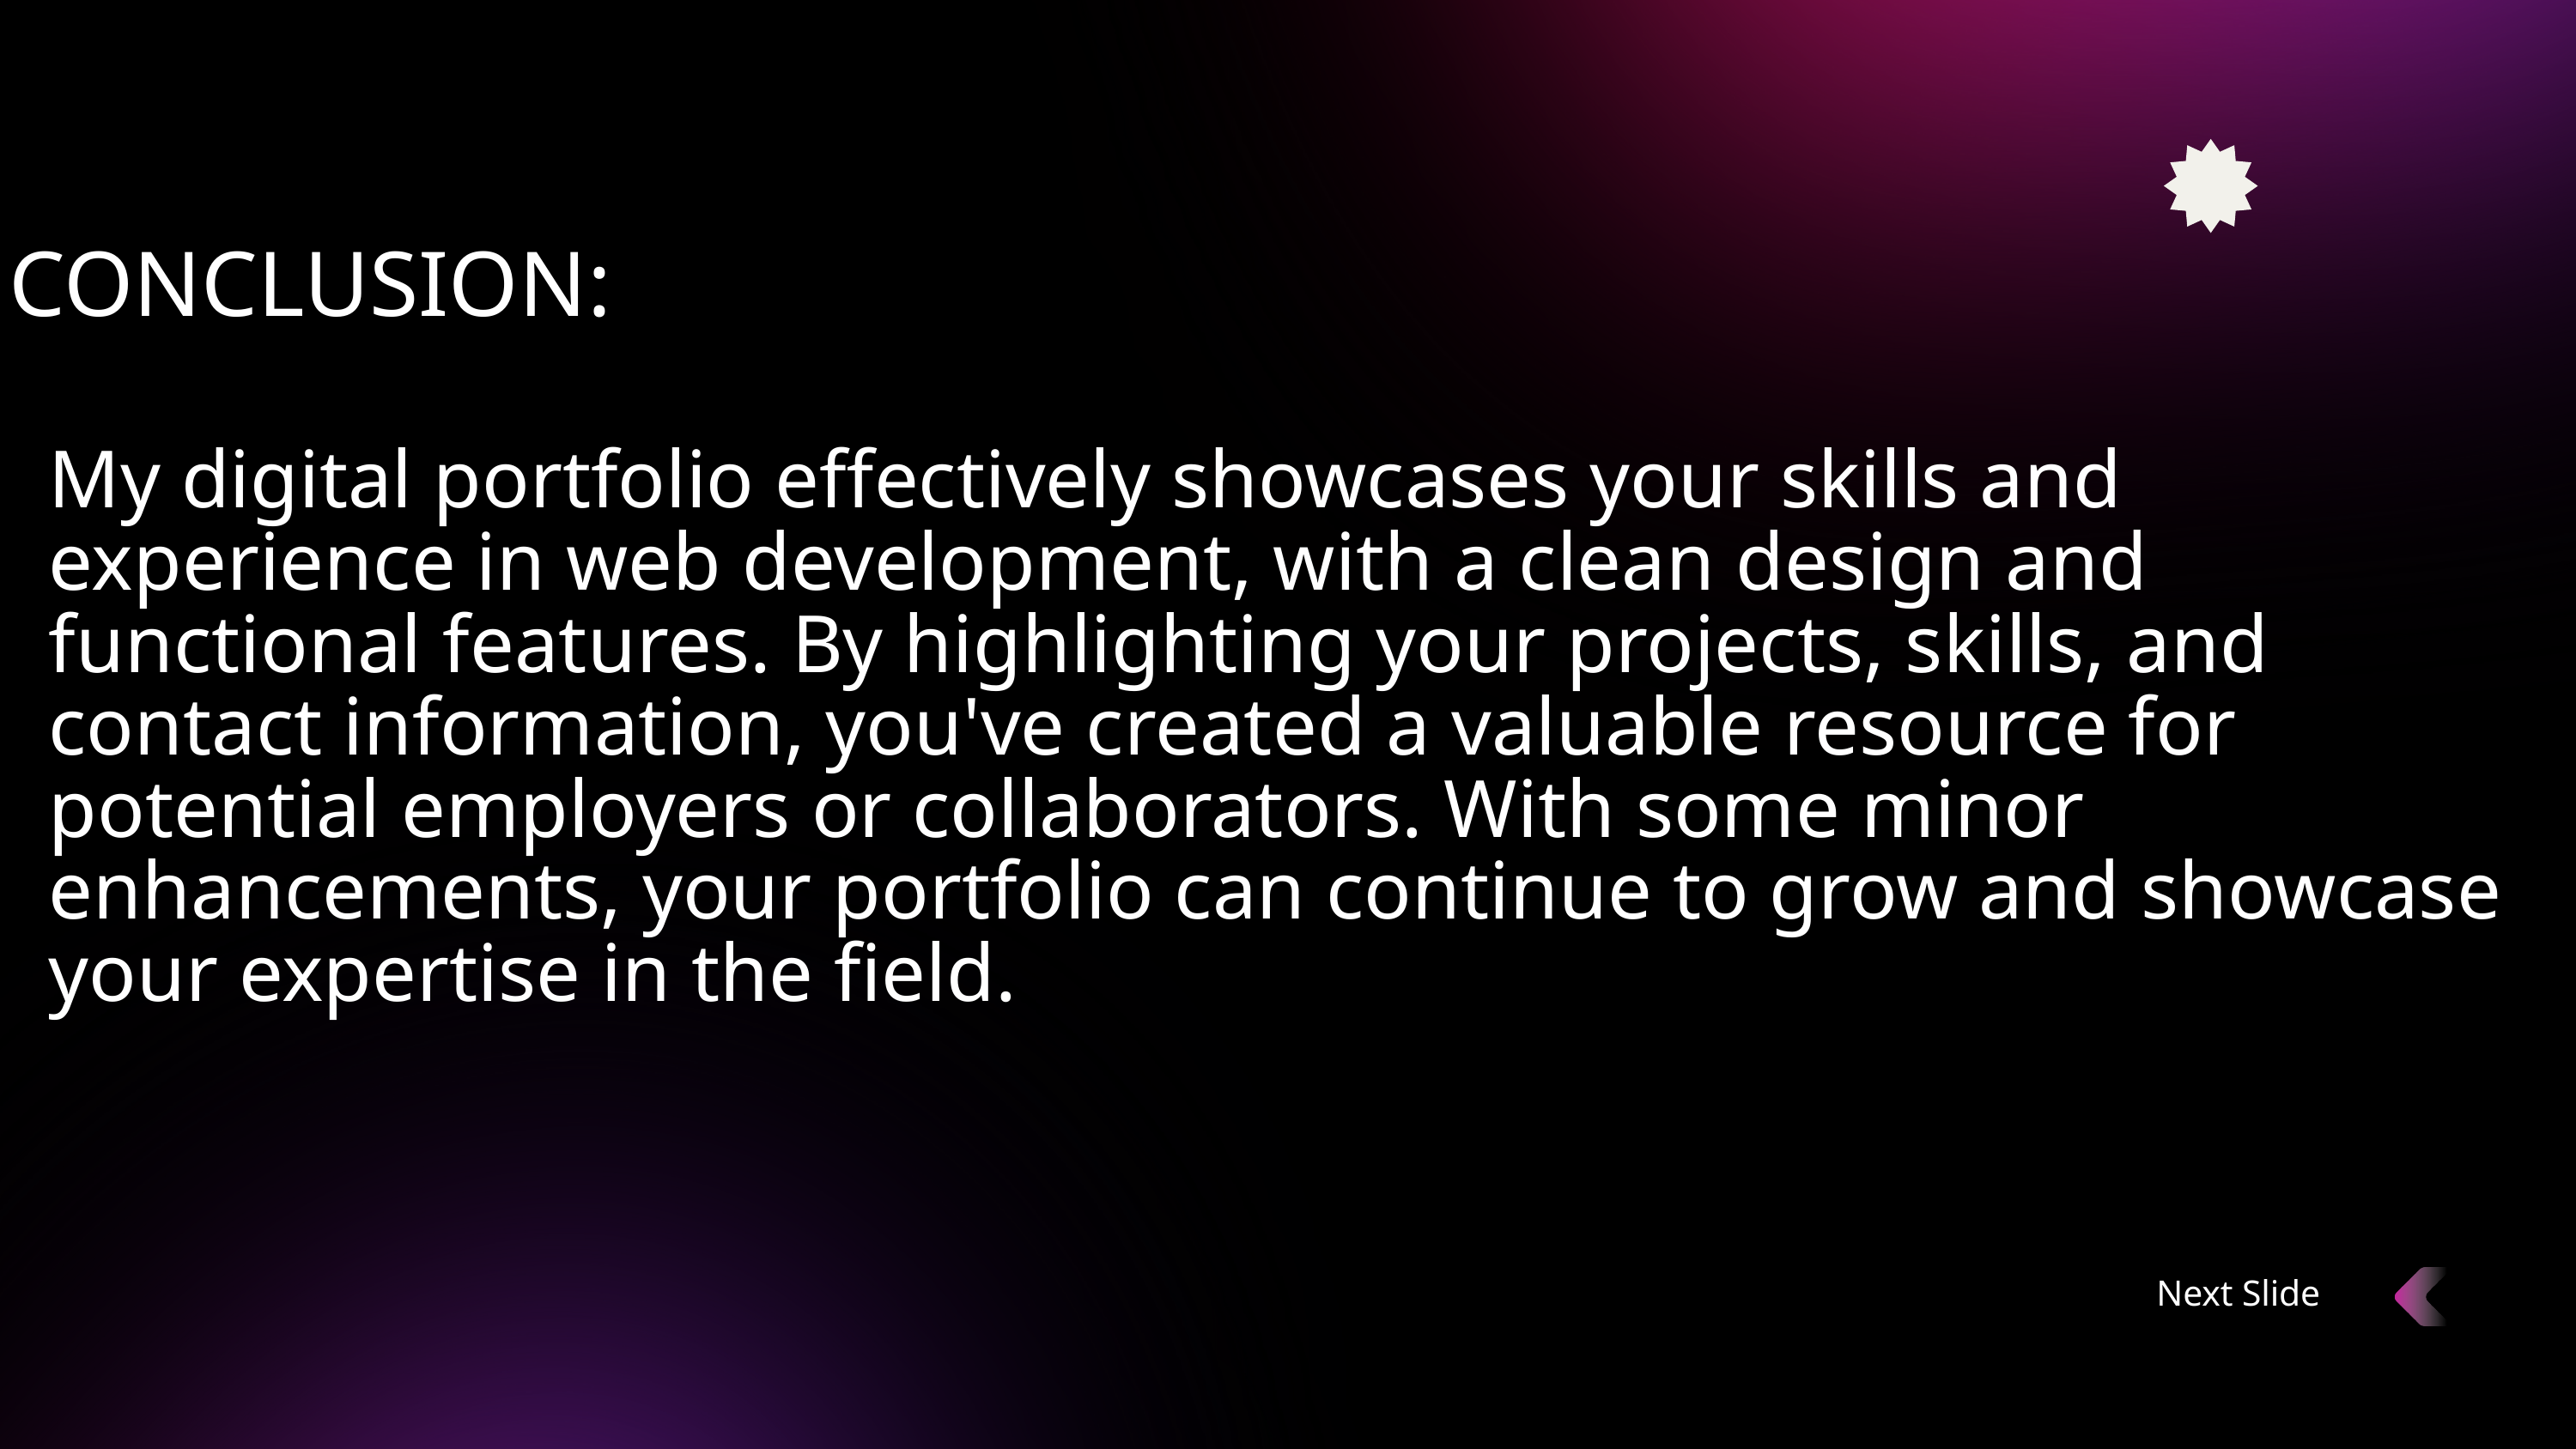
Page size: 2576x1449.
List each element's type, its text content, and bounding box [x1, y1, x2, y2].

text_box My digital portfolio effectively showcases your skills and experience in web development, with a clean design and functional features. By highlighting your projects, skills, and contact information, you've created a valuable resource for potential employers or collaborators. With some minor enhancements, your portfolio can continue to grow and showcase your expertise in the field. [48, 441, 2528, 1018]
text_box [2163, 138, 2258, 233]
text_box [0, 764, 1383, 1449]
text_box Next Slide [2156, 1276, 2394, 1313]
text_box [945, 0, 2576, 765]
text_box [2394, 1267, 2453, 1326]
text_box CONCLUSION: [6, 240, 615, 335]
